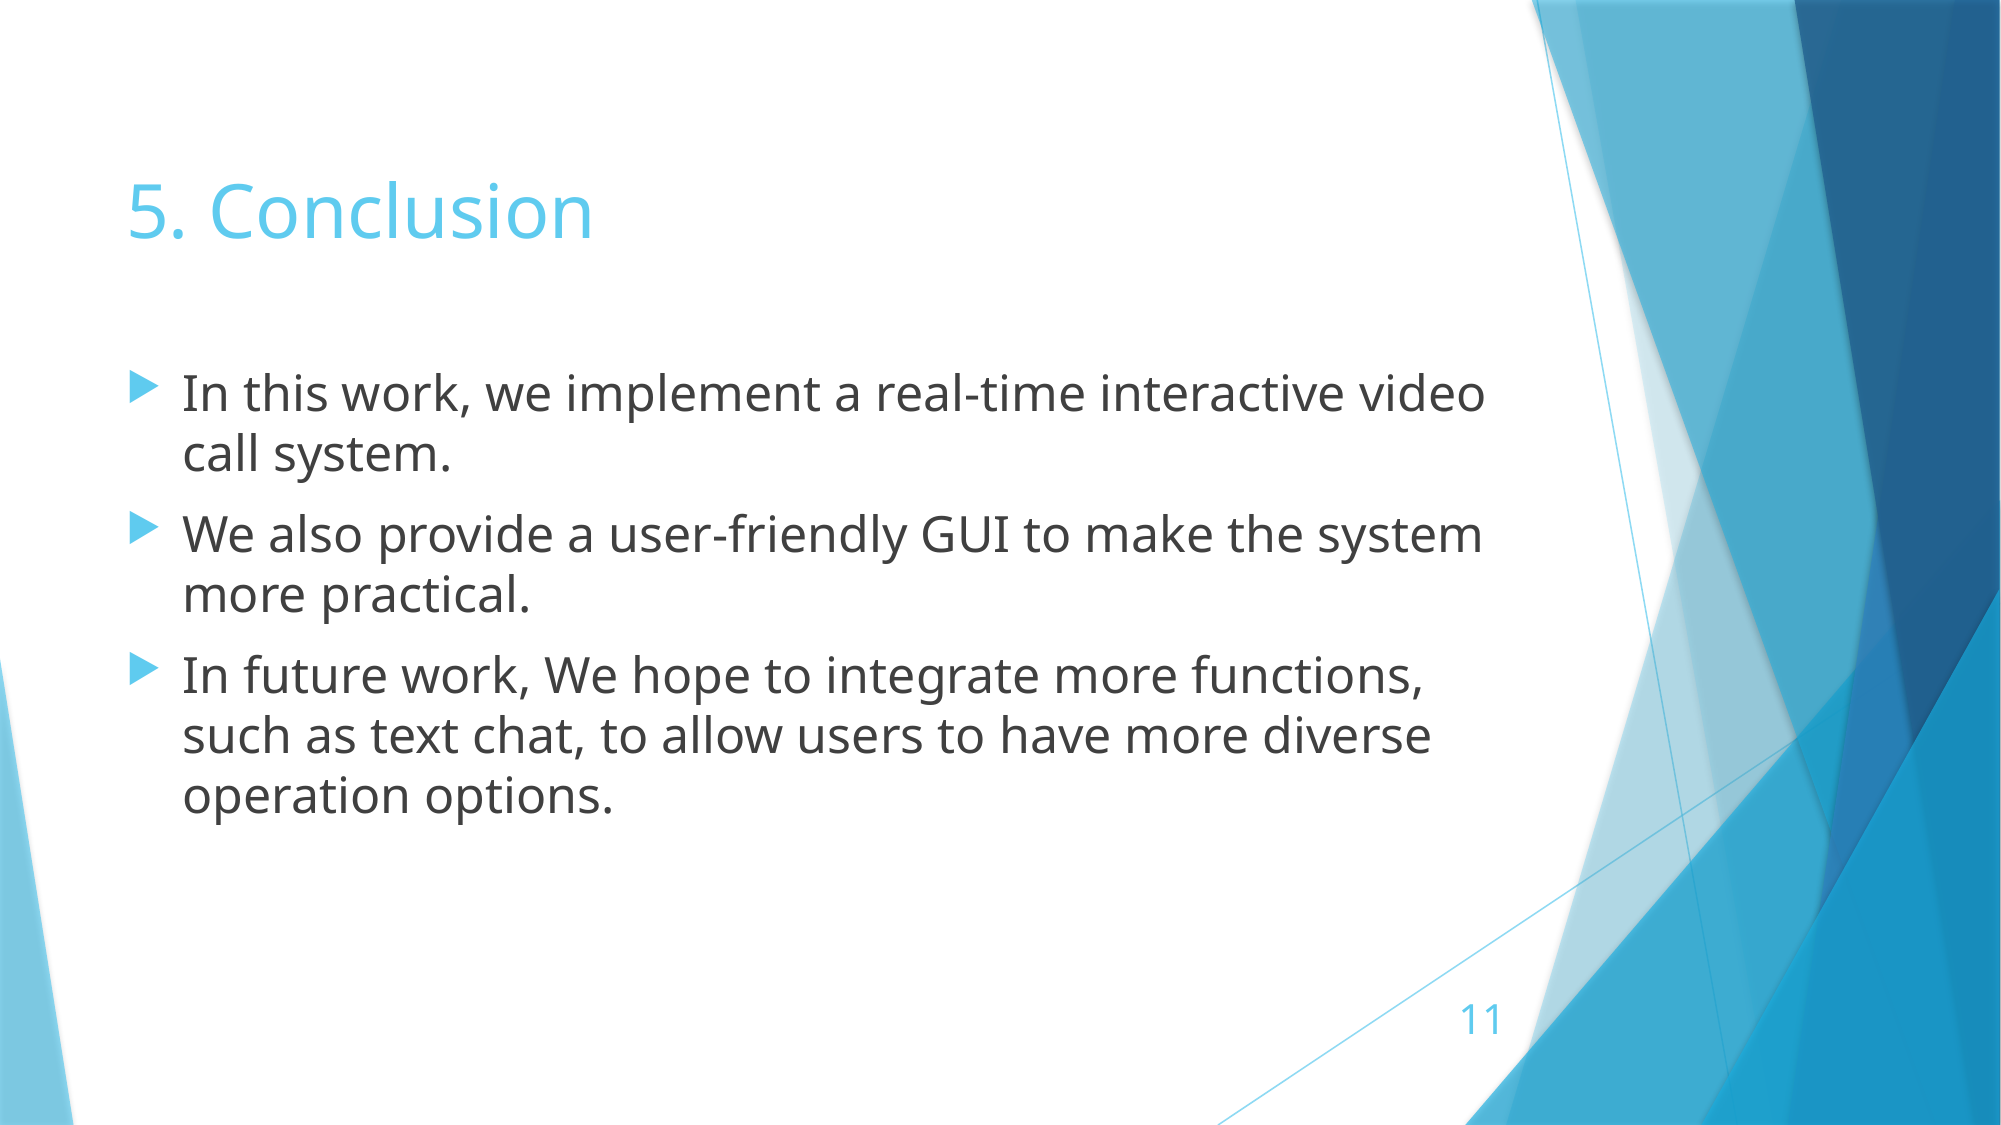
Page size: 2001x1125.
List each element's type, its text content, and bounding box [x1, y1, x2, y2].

list In this work, we implement a real-time interactive video call system. We also provide a user-friendly GUI to make the system more practical. In future work, We hope to integrate more functions, such as text chat, to allow users to have more diverse operation options. [111, 354, 1522, 992]
title 5. Conclusion [111, 99, 1522, 317]
slide_number 11 [1409, 991, 1522, 1051]
